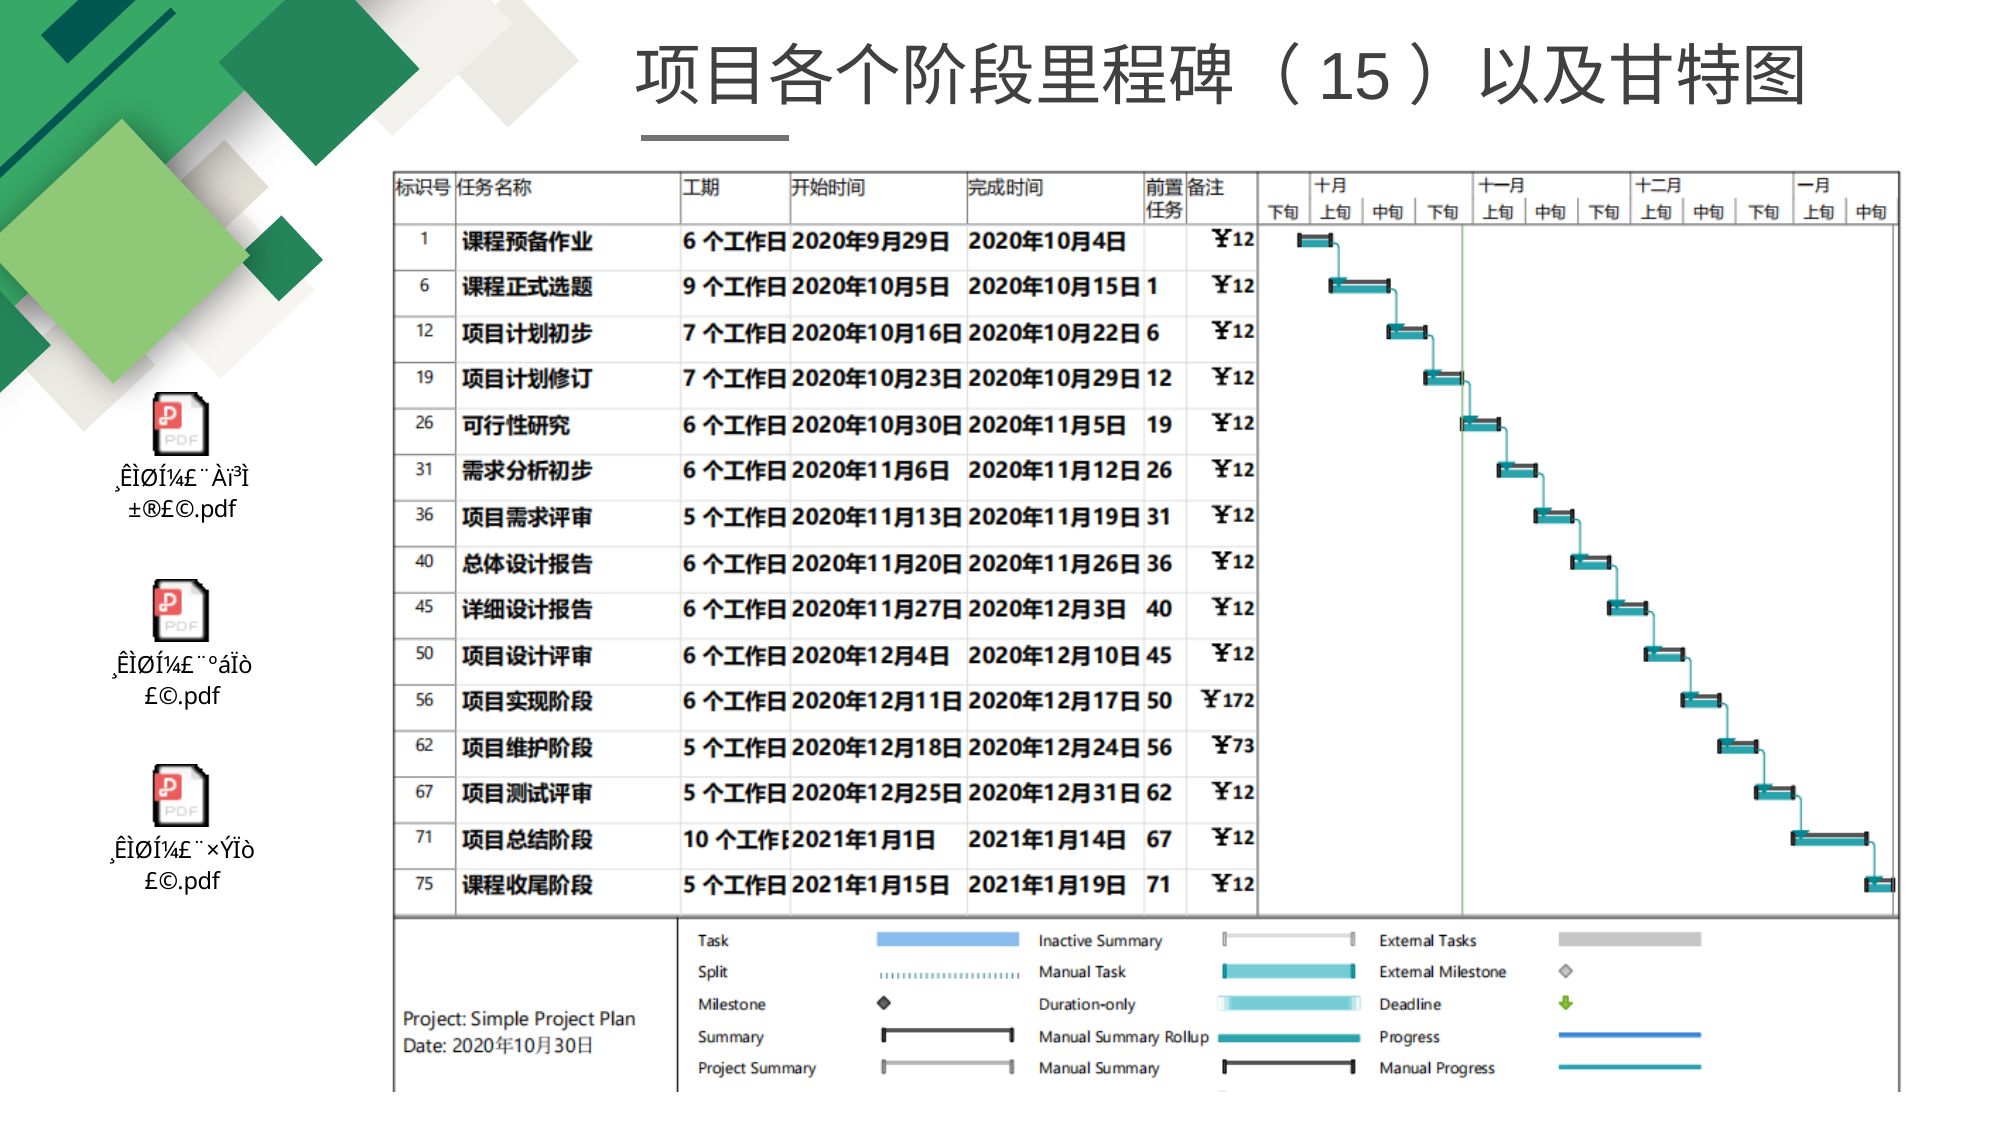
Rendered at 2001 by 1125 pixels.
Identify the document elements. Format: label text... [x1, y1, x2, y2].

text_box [102, 579, 262, 711]
text_box 项目各个阶段里程碑（15）以及甘特图 [620, 25, 1842, 121]
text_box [102, 392, 262, 525]
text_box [102, 764, 262, 896]
picture [386, 164, 1911, 1092]
